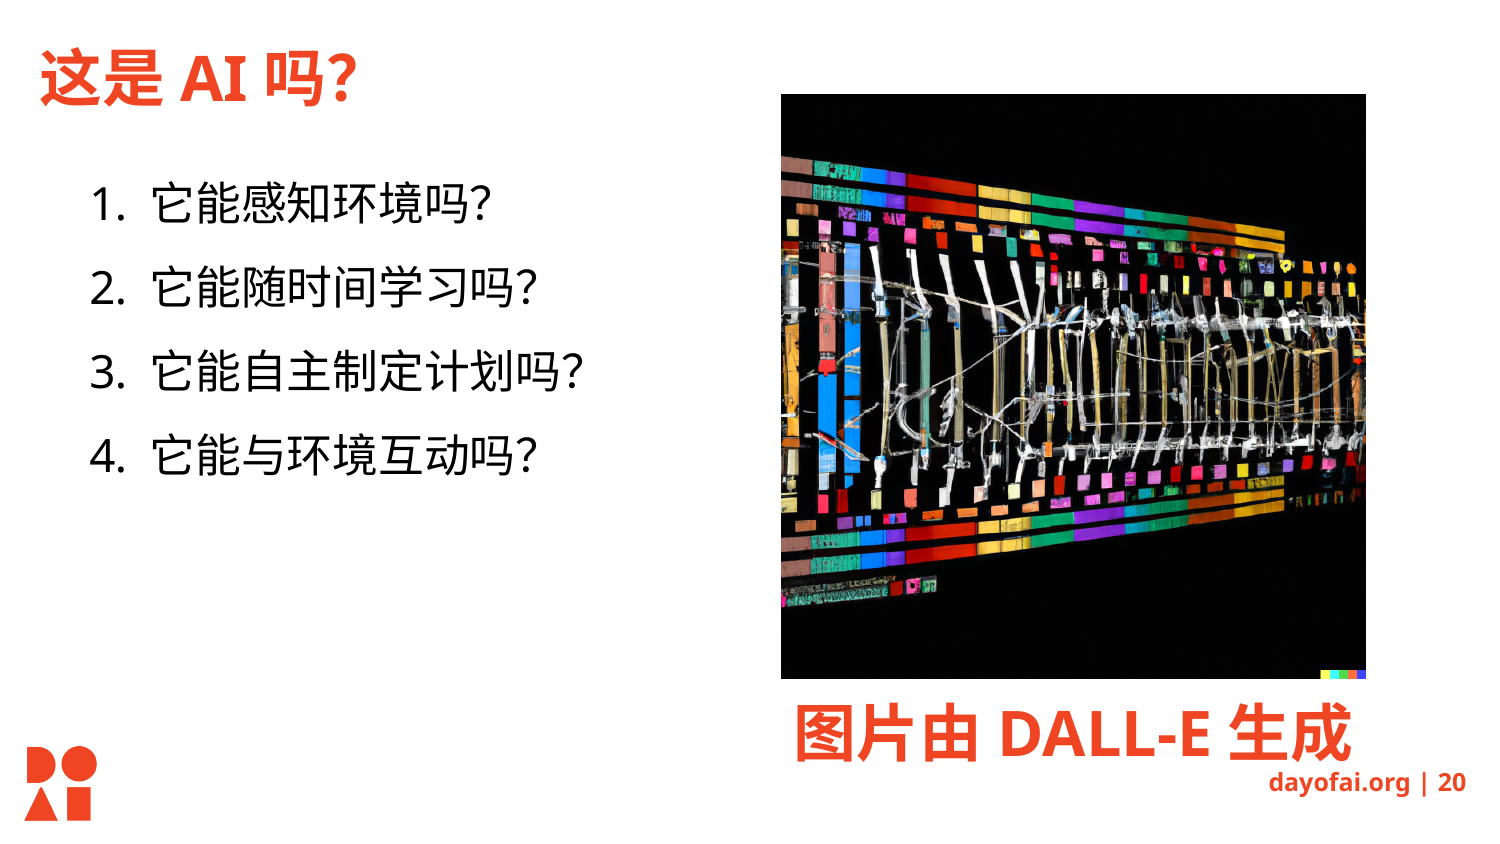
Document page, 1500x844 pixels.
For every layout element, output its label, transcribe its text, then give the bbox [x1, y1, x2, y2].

picture [781, 94, 1366, 679]
title 这是AI吗？ [24, 23, 1422, 118]
slide_number dayofai.org | [1094, 751, 1482, 816]
text_box 它能感知环境吗？ 它能随时间学习吗？ 它能自主制定计划吗？ 它能与环境互动吗？ [59, 151, 675, 570]
text_box 图片由DALL-E生成 [758, 678, 1389, 734]
picture [23, 745, 97, 821]
